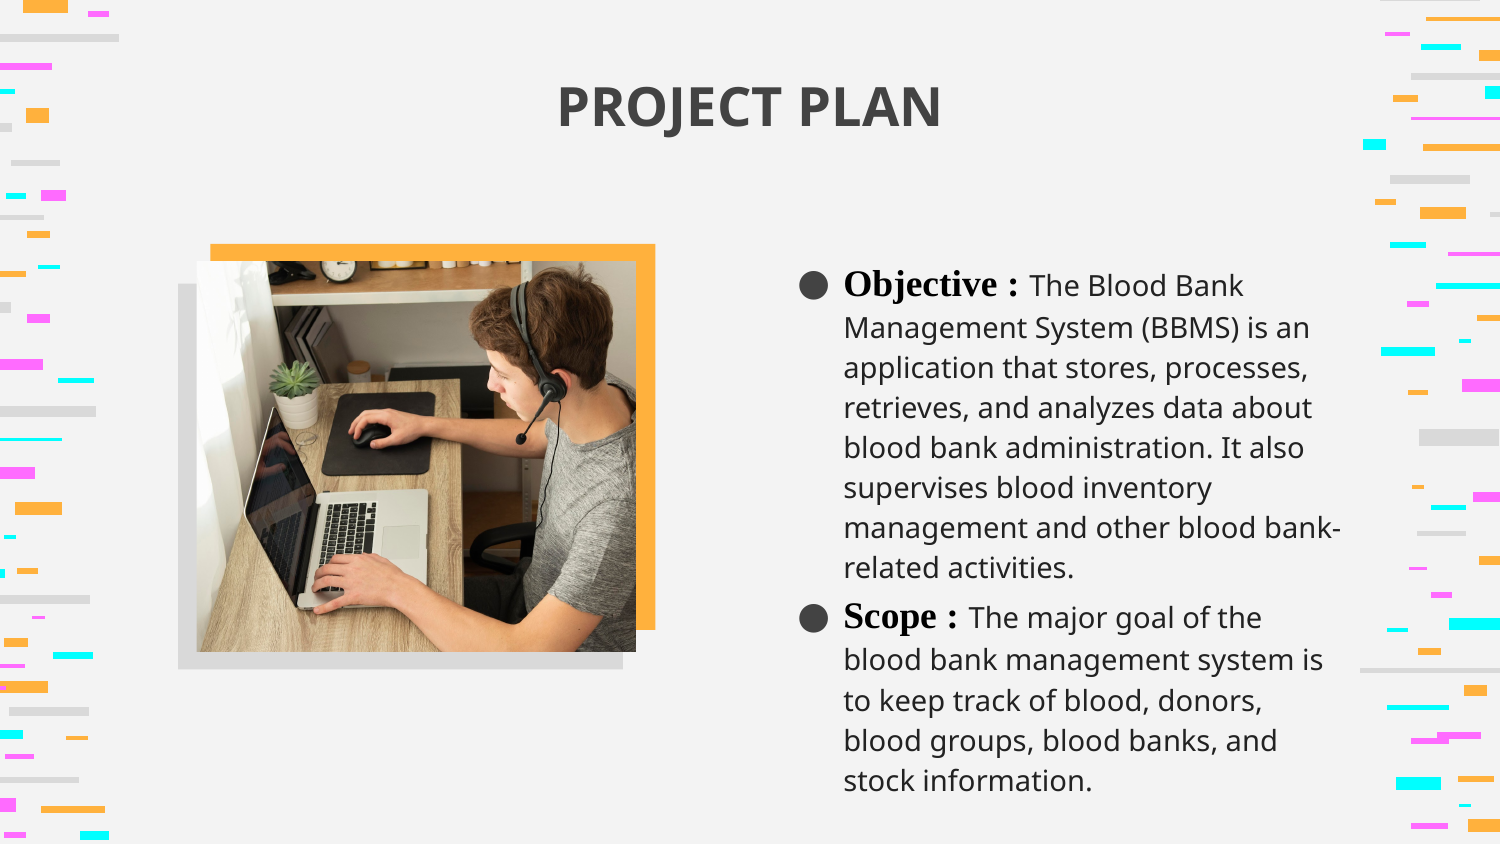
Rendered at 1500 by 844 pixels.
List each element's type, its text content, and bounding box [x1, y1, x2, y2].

title PROJECT PLAN [159, 56, 1341, 153]
picture [196, 261, 637, 652]
text_box [210, 243, 656, 630]
text_box [178, 283, 623, 670]
list Objective : The Blood Bank Management System (BBMS) is an application that stores, processes, retrieves, and analyzes data about blood bank administration. It also supervises blood inventory management and other blood bank-related activities. Scope : The major goal of the blood bank management system is to keep track of blood, donors, blood groups, blood banks, and stock information. [753, 236, 1362, 746]
